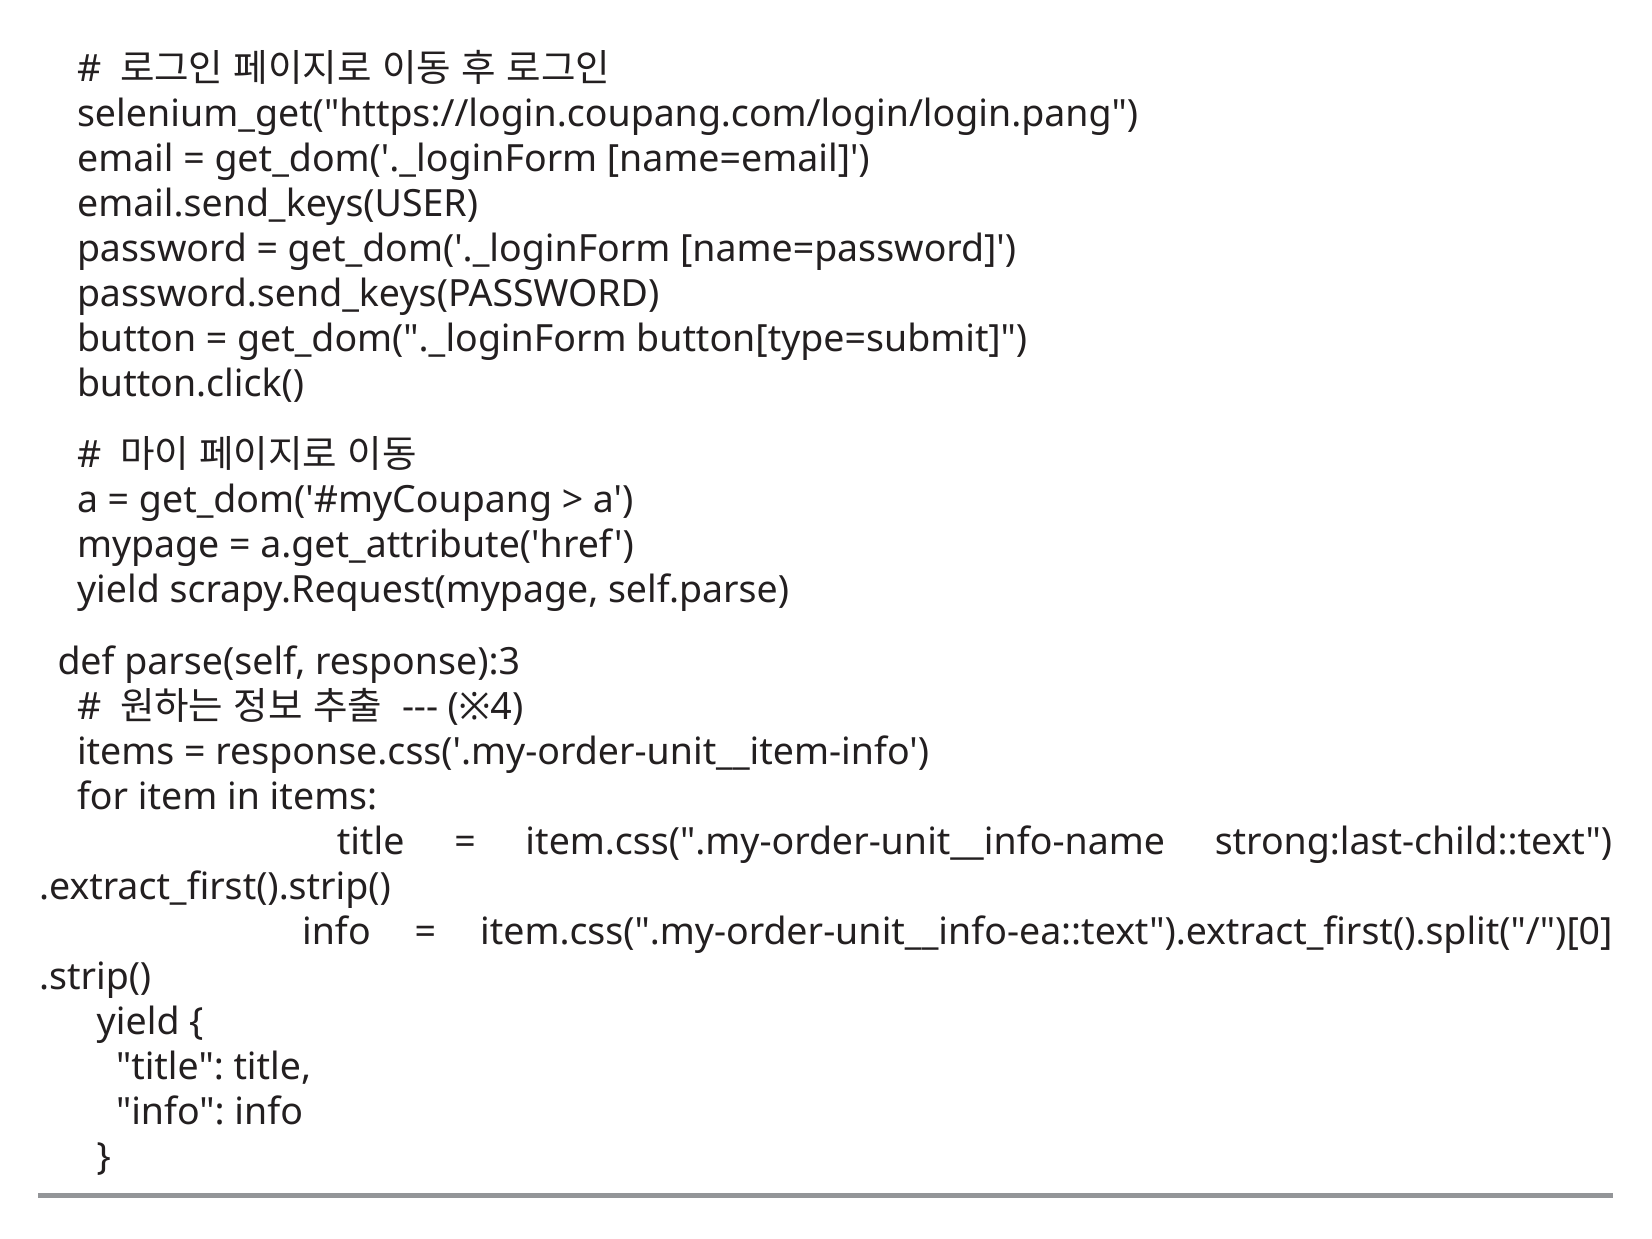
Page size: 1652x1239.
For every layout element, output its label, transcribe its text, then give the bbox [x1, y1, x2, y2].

text_box # 로그인 페이지로 이동 후 로그인 selenium_get("https://login.coupang.com/login/login.pang") email = get_dom('._loginForm [name=email]') email.send_keys(USER) password = get_dom('._loginForm [name=password]') password.send_keys(PASSWORD) button = get_dom("._loginForm button[type=submit]") button.click() # 마이 페이지로 이동 a = get_dom('#myCoupang > a') mypage = a.get_attribute('href') yield scrapy.Request(mypage, self.parse) def parse(self, response):3 # 원하는 정보 추출 --- (※4) items = response.css('.my-order-unit__item-info') for item in items: title = item.css(".my-order-unit__info-name strong:last-child::text") .extract_first().strip() info = item.css(".my-order-unit__info-ea::text").extract_first().split("/")[0] .strip() yield { "title": title, "info": info } [38, 44, 1614, 1220]
